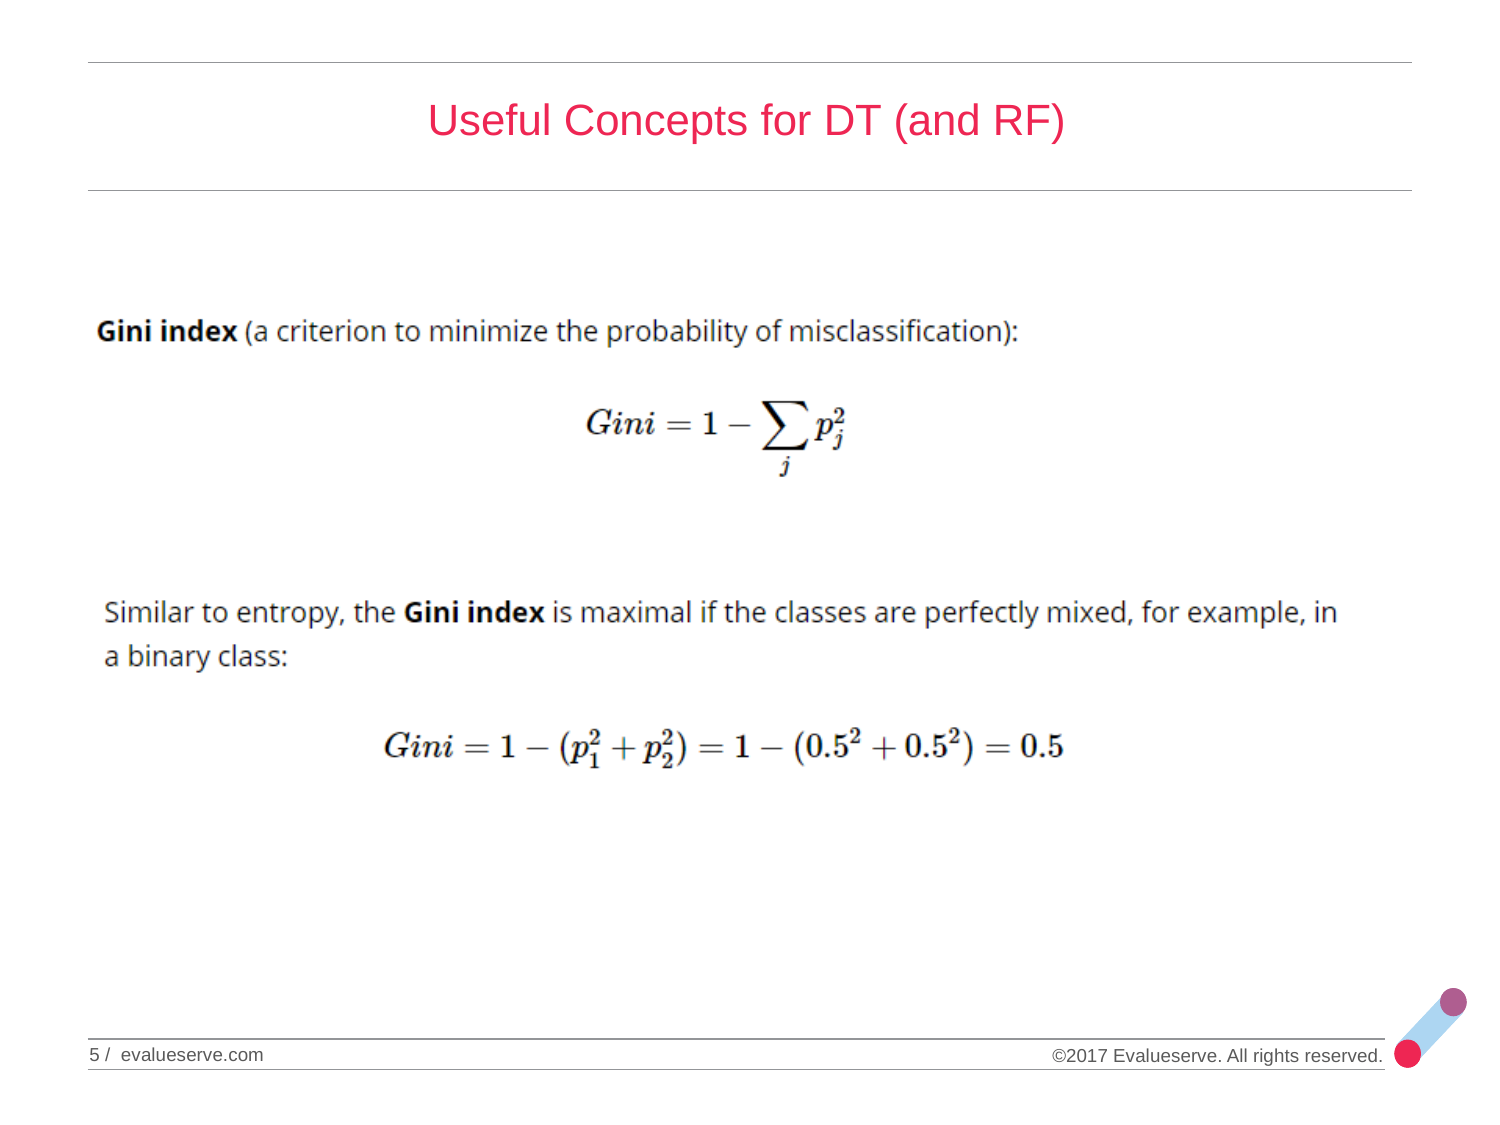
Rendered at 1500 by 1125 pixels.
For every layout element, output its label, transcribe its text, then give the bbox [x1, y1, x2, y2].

picture [84, 299, 1129, 529]
slide_number 5 / evalueserve.com [89, 1039, 311, 1069]
text_box Useful Concepts for DT (and RF) [84, 85, 1409, 202]
picture [84, 574, 1367, 887]
footer ©2017 Evalueserve. All rights reserved. [908, 1041, 1384, 1069]
